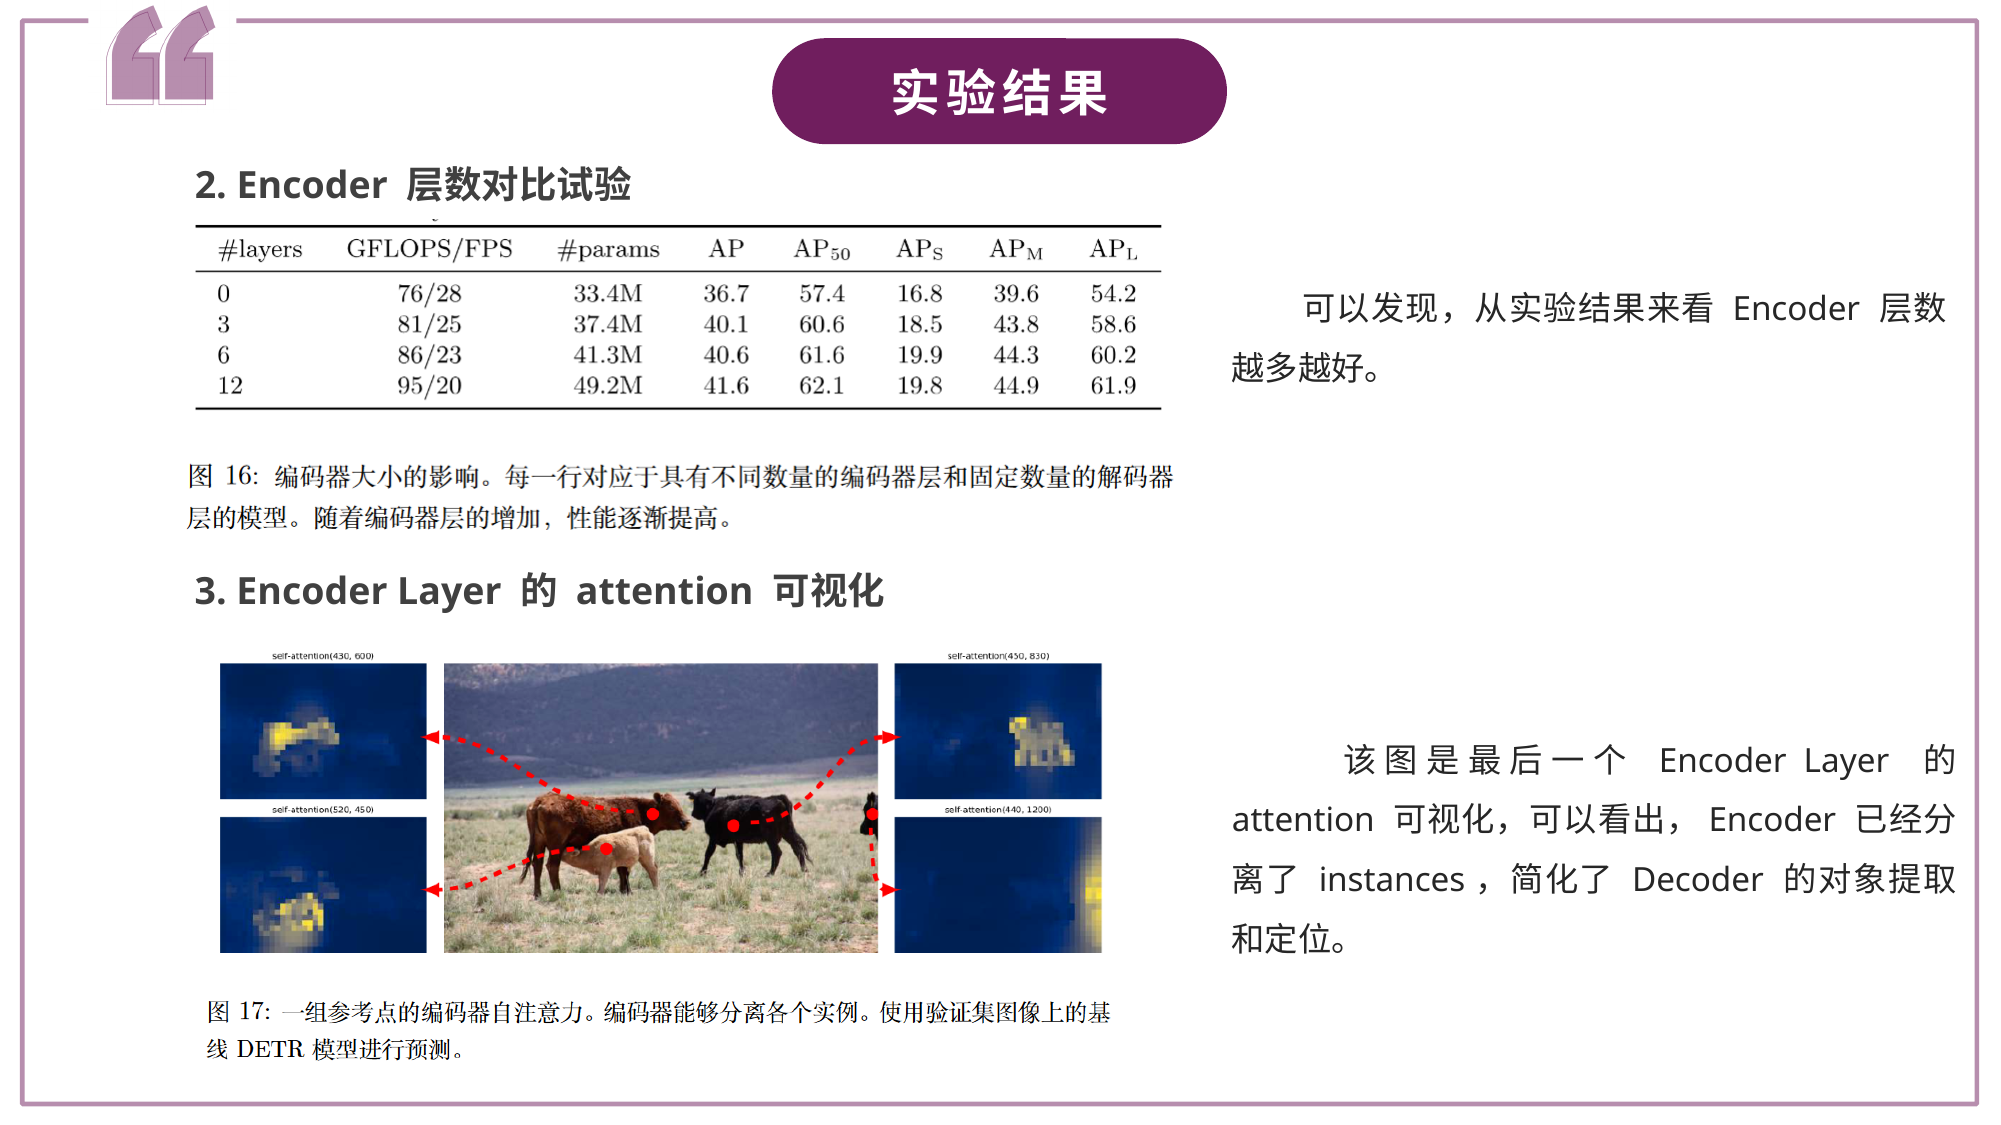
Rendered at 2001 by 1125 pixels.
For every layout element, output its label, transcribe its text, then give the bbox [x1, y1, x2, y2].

text_box 3. Encoder Layer 的 attention 可视化 [179, 559, 1015, 620]
picture [171, 620, 1172, 1080]
picture [88, 0, 237, 113]
text_box 2. Encoder 层数对比试验 [179, 153, 694, 213]
text_box 可以发现，从实验结果来看 Encoder 层数越多越好。 [1217, 259, 1962, 394]
text_box 该图是最后一个 Encoder Layer 的 attention 可视化，可以看出，Encoder 已经分离了 instances，简化了 Decoder 的对象提取和定位。 [1217, 711, 1972, 966]
text_box 实验结果 [772, 38, 1227, 145]
picture [171, 213, 1186, 536]
